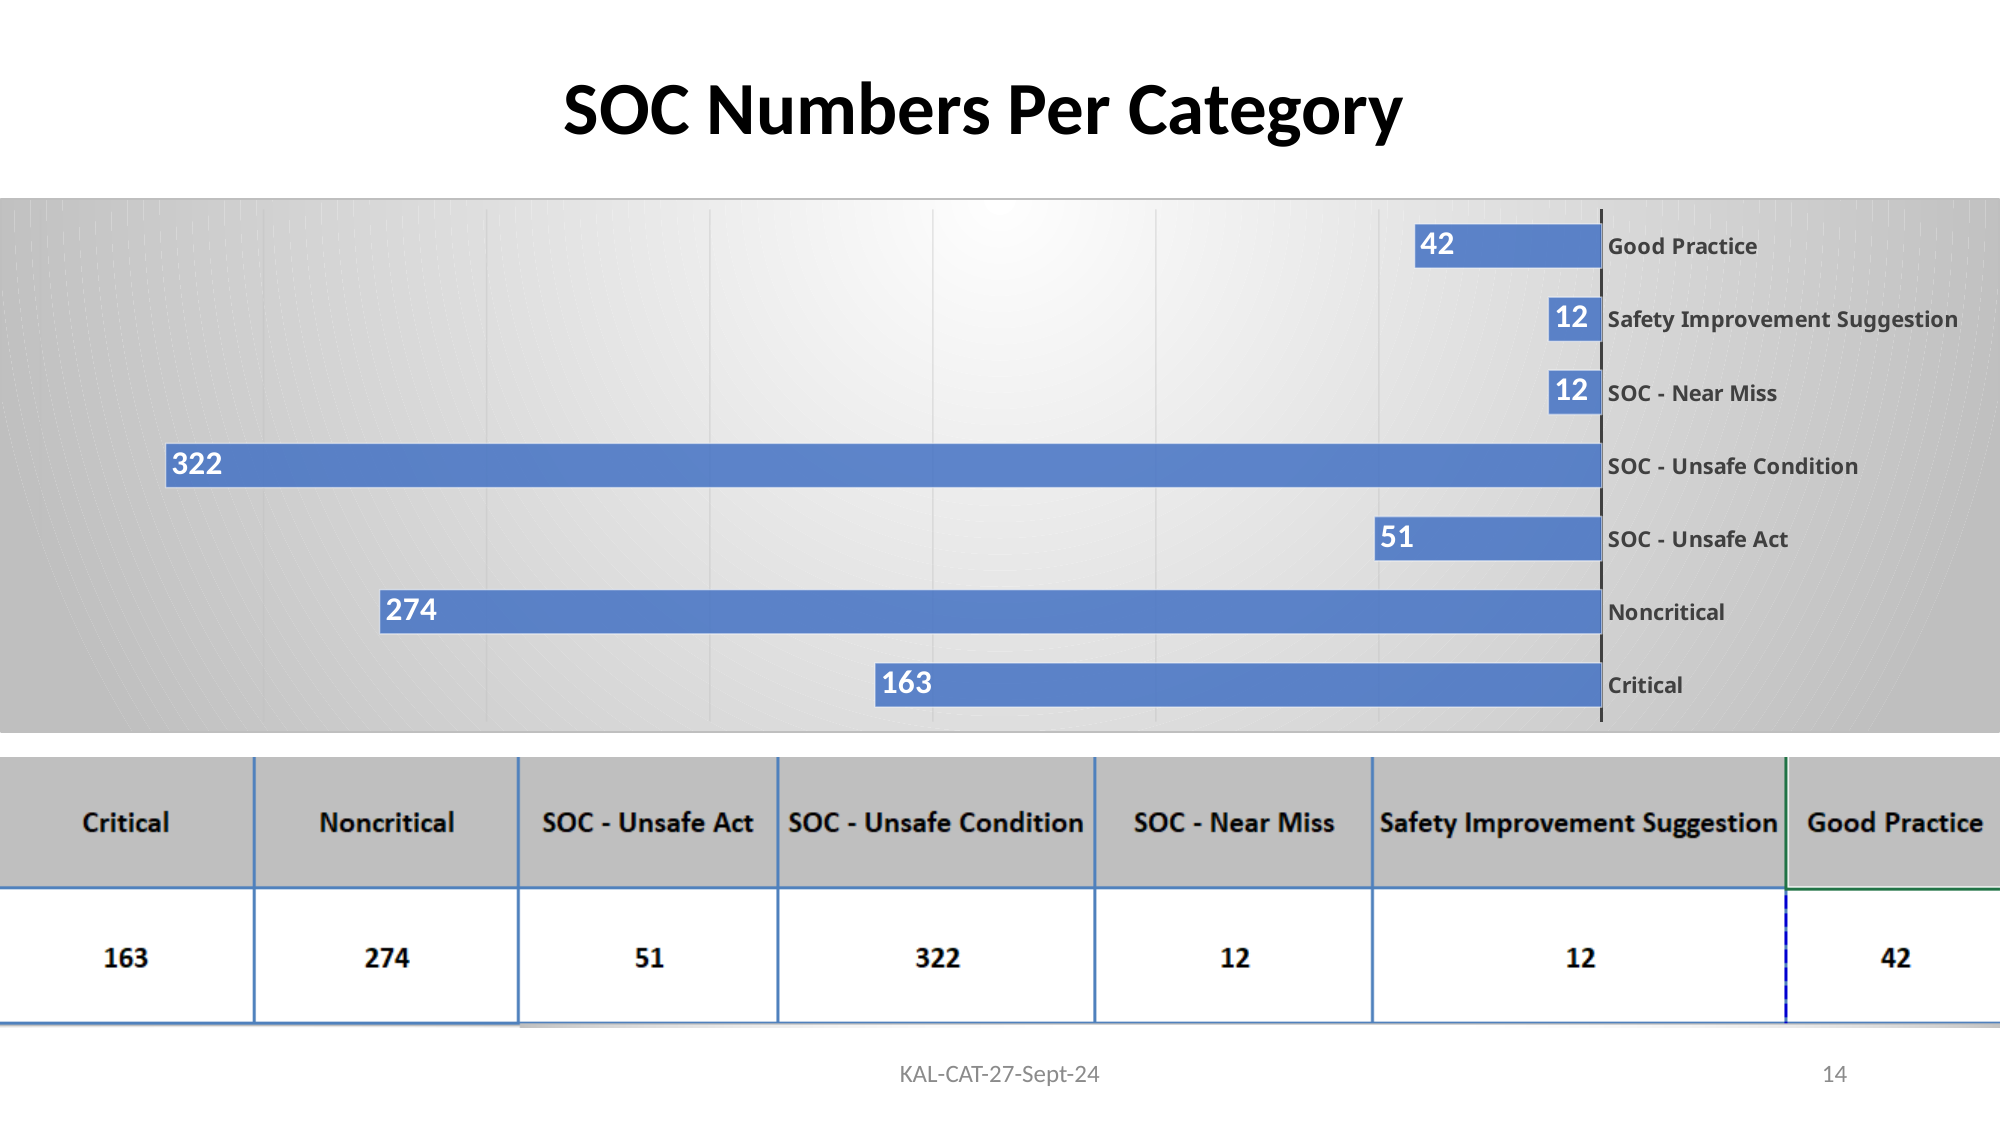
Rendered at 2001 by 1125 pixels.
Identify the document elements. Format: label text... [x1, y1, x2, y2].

slide_number 14 [1412, 1042, 1863, 1103]
footer KAL-CAT-27-Sept-24 [662, 1042, 1338, 1103]
text_box SOC Numbers Per Category [549, 52, 1511, 157]
chart [0, 198, 2000, 734]
picture [0, 757, 2000, 1028]
